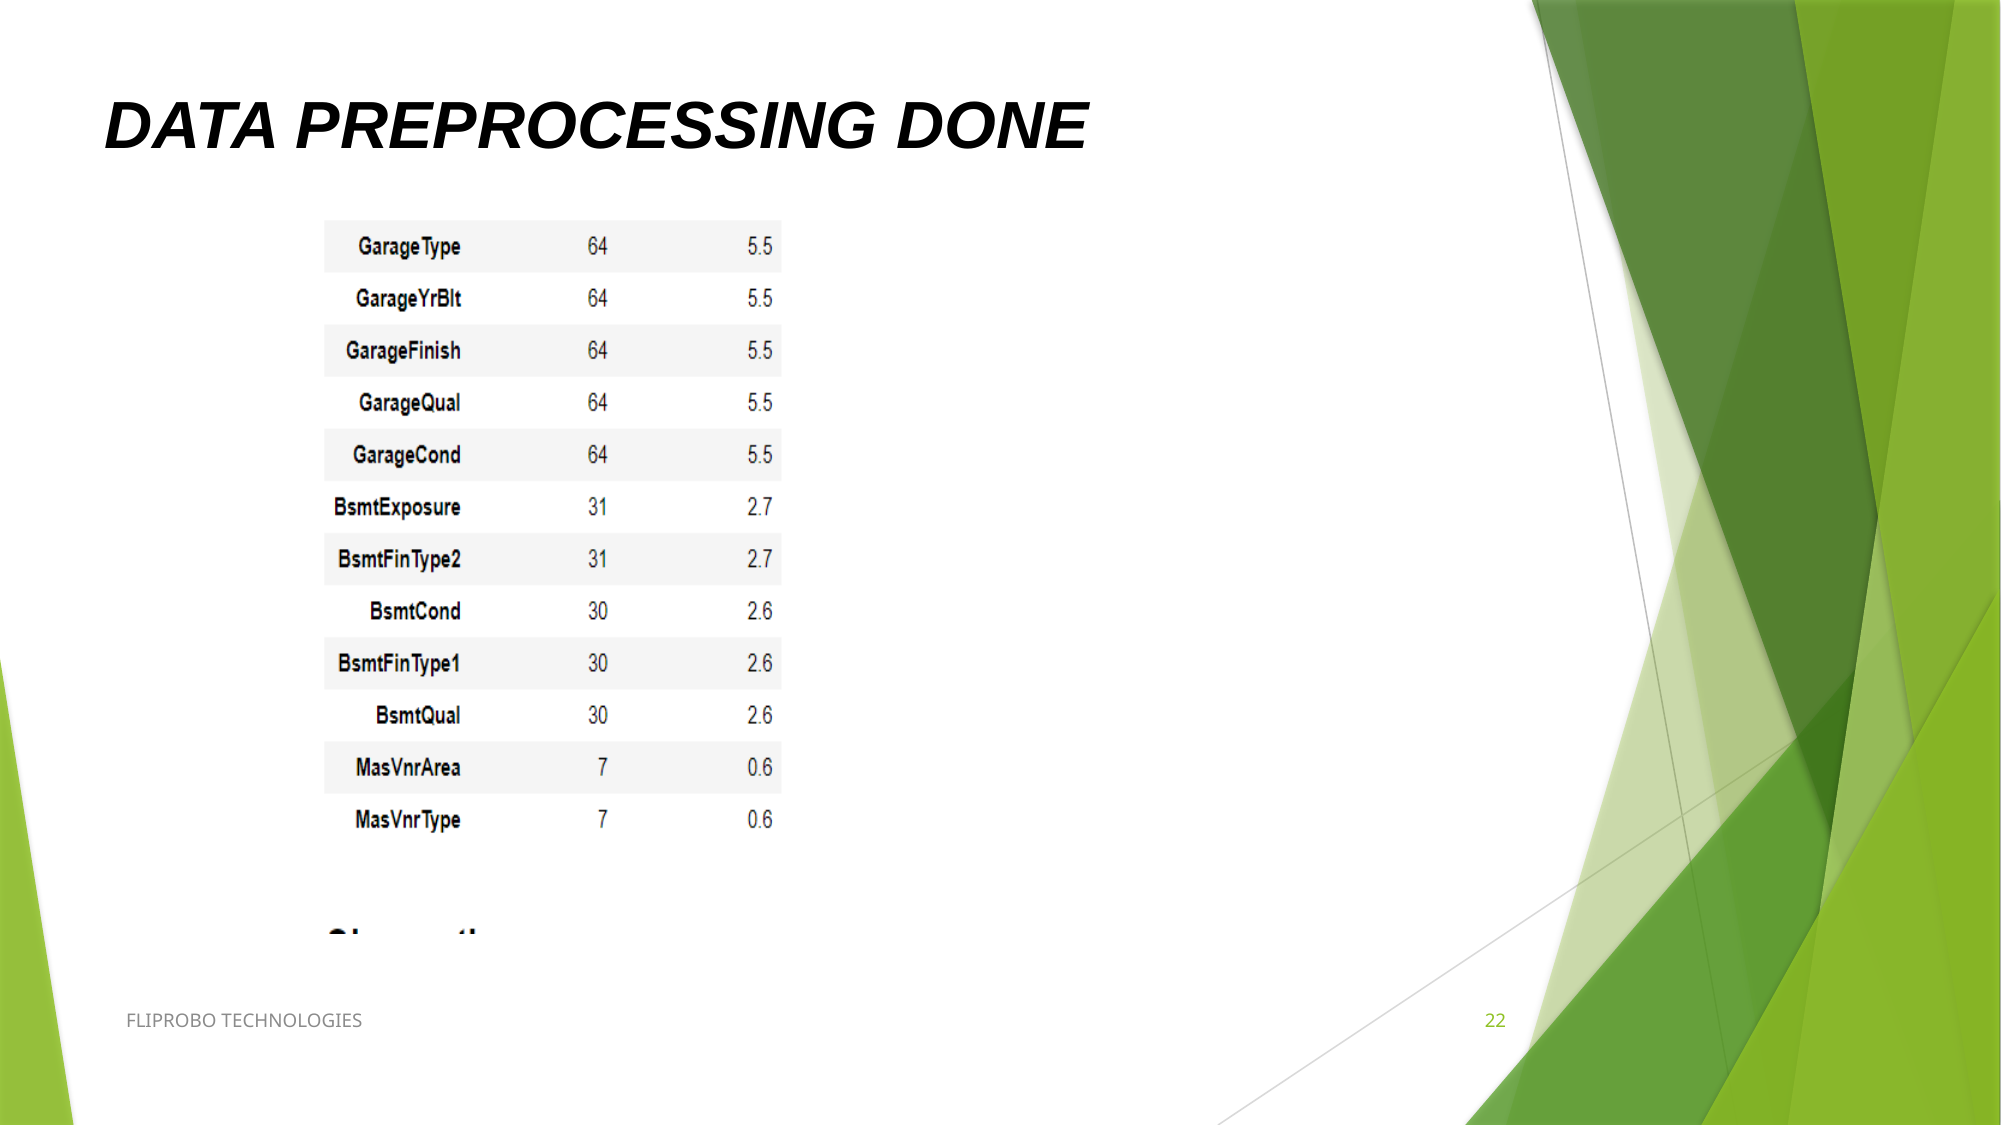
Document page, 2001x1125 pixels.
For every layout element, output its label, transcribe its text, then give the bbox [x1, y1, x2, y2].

picture [303, 218, 1283, 935]
text_box DATA PREPROCESSING DONE [89, 74, 1673, 170]
slide_number 22 [1409, 991, 1522, 1051]
footer FLIPROBO TECHNOLOGIES [111, 991, 1145, 1051]
